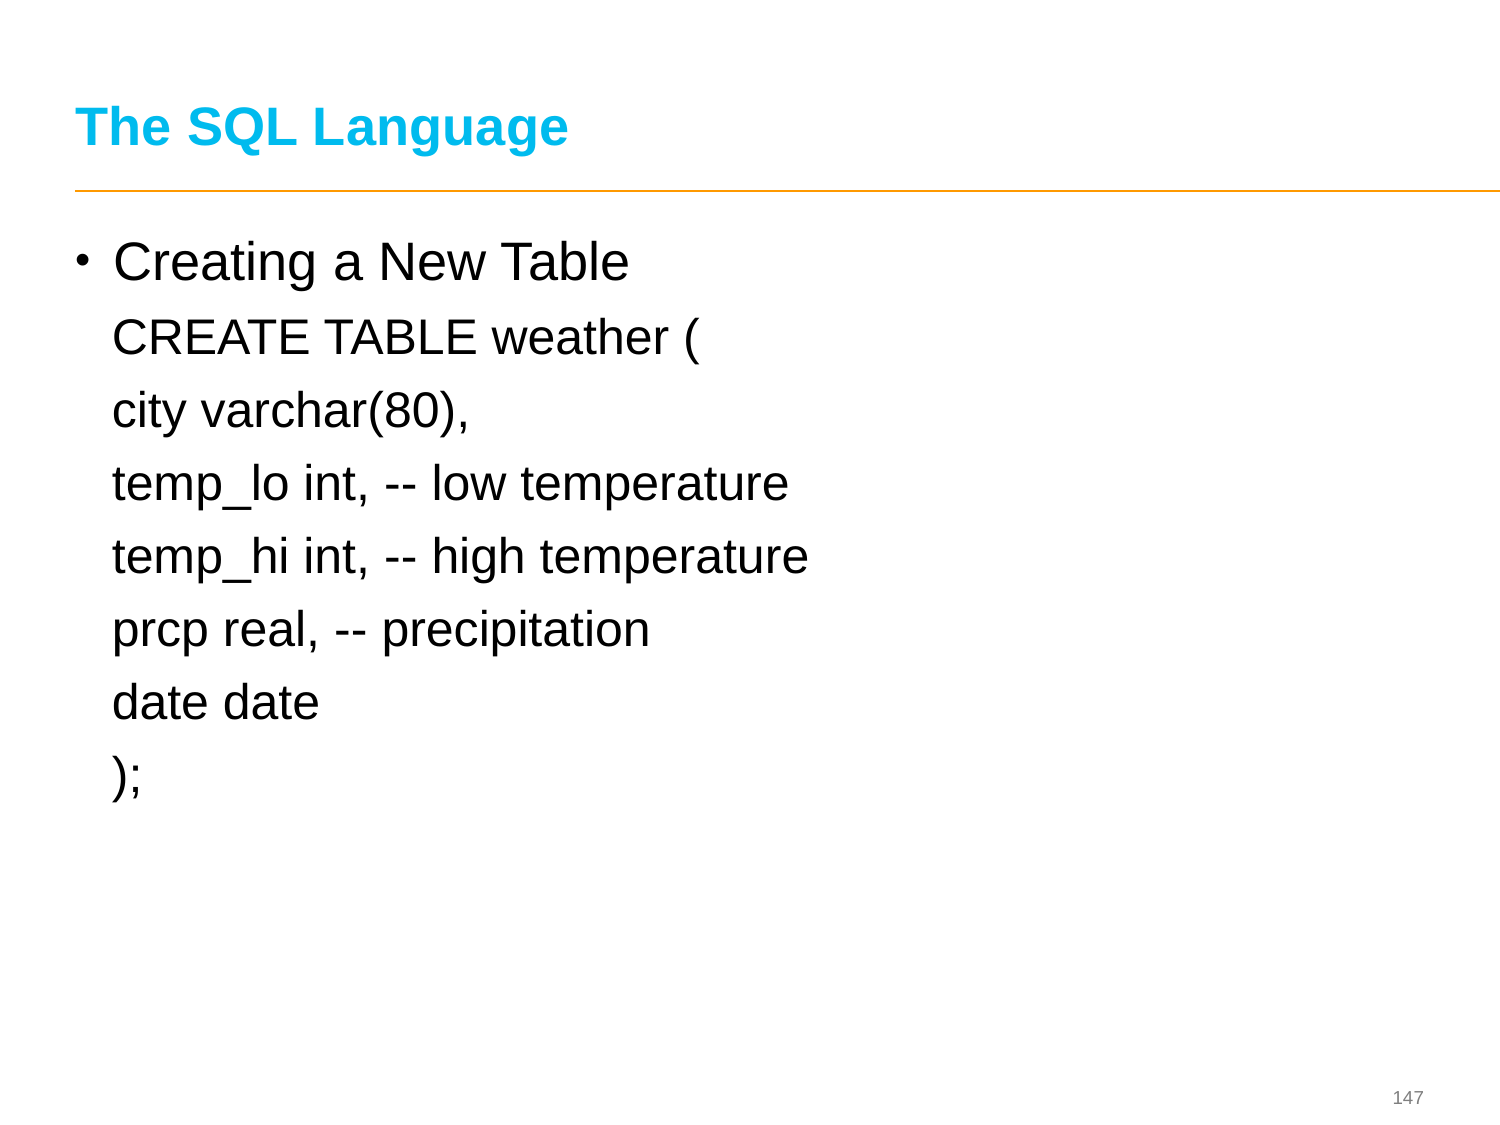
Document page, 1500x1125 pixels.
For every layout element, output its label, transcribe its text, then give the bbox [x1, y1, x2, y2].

list Creating a New Table CREATE TABLE weather ( city varchar(80), temp_lo int, -- low temperature temp_hi int, -- high temperature prcp real, -- precipitation date date ); [75, 226, 1425, 1018]
title The SQL Language [75, 27, 1422, 157]
